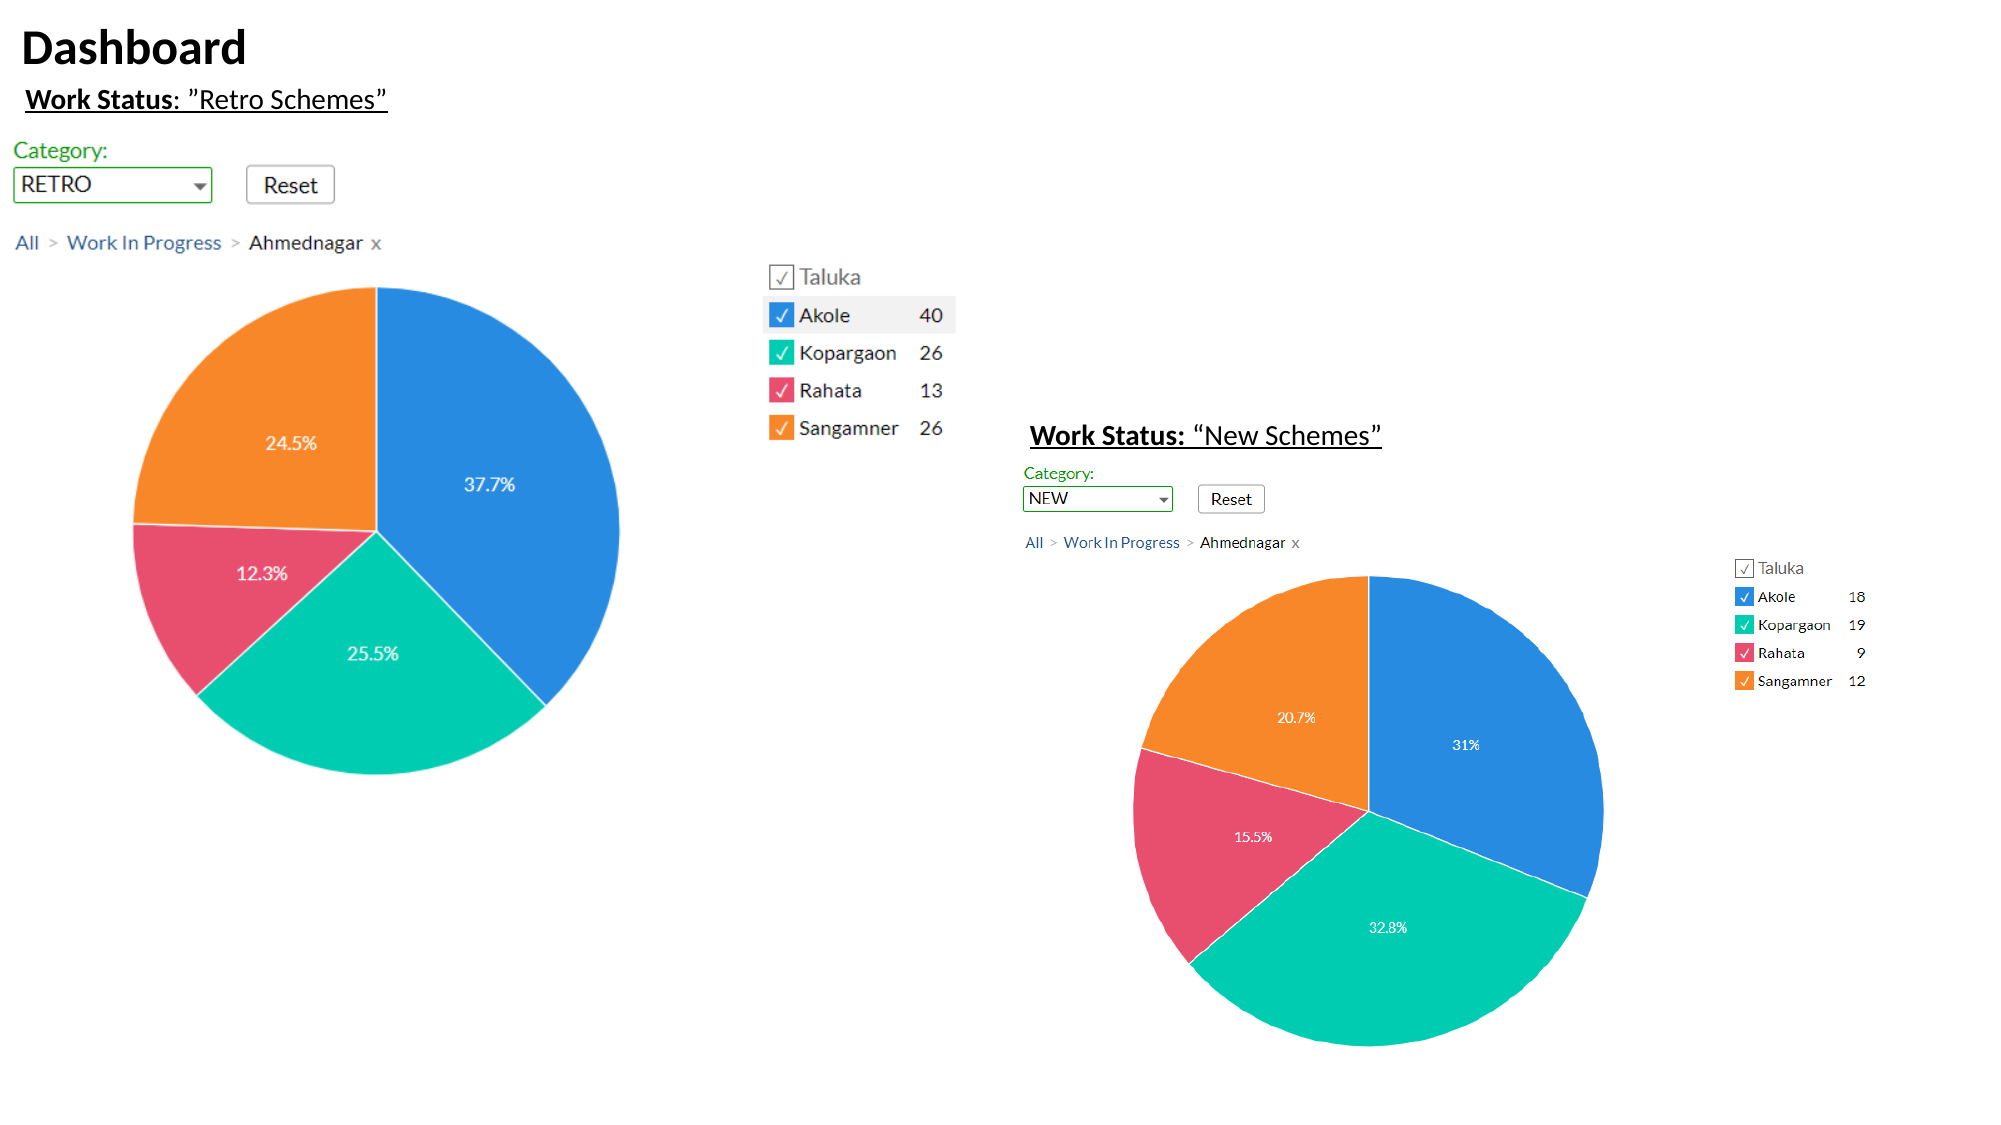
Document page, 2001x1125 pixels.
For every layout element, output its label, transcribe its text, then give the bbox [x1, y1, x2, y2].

picture [1014, 459, 1883, 1057]
picture [6, 127, 968, 792]
text_box Dashboard [6, 6, 1305, 82]
text_box Work Status: “New Schemes” [1015, 408, 1594, 458]
text_box Work Status: ”Retro Schemes” [10, 82, 590, 123]
